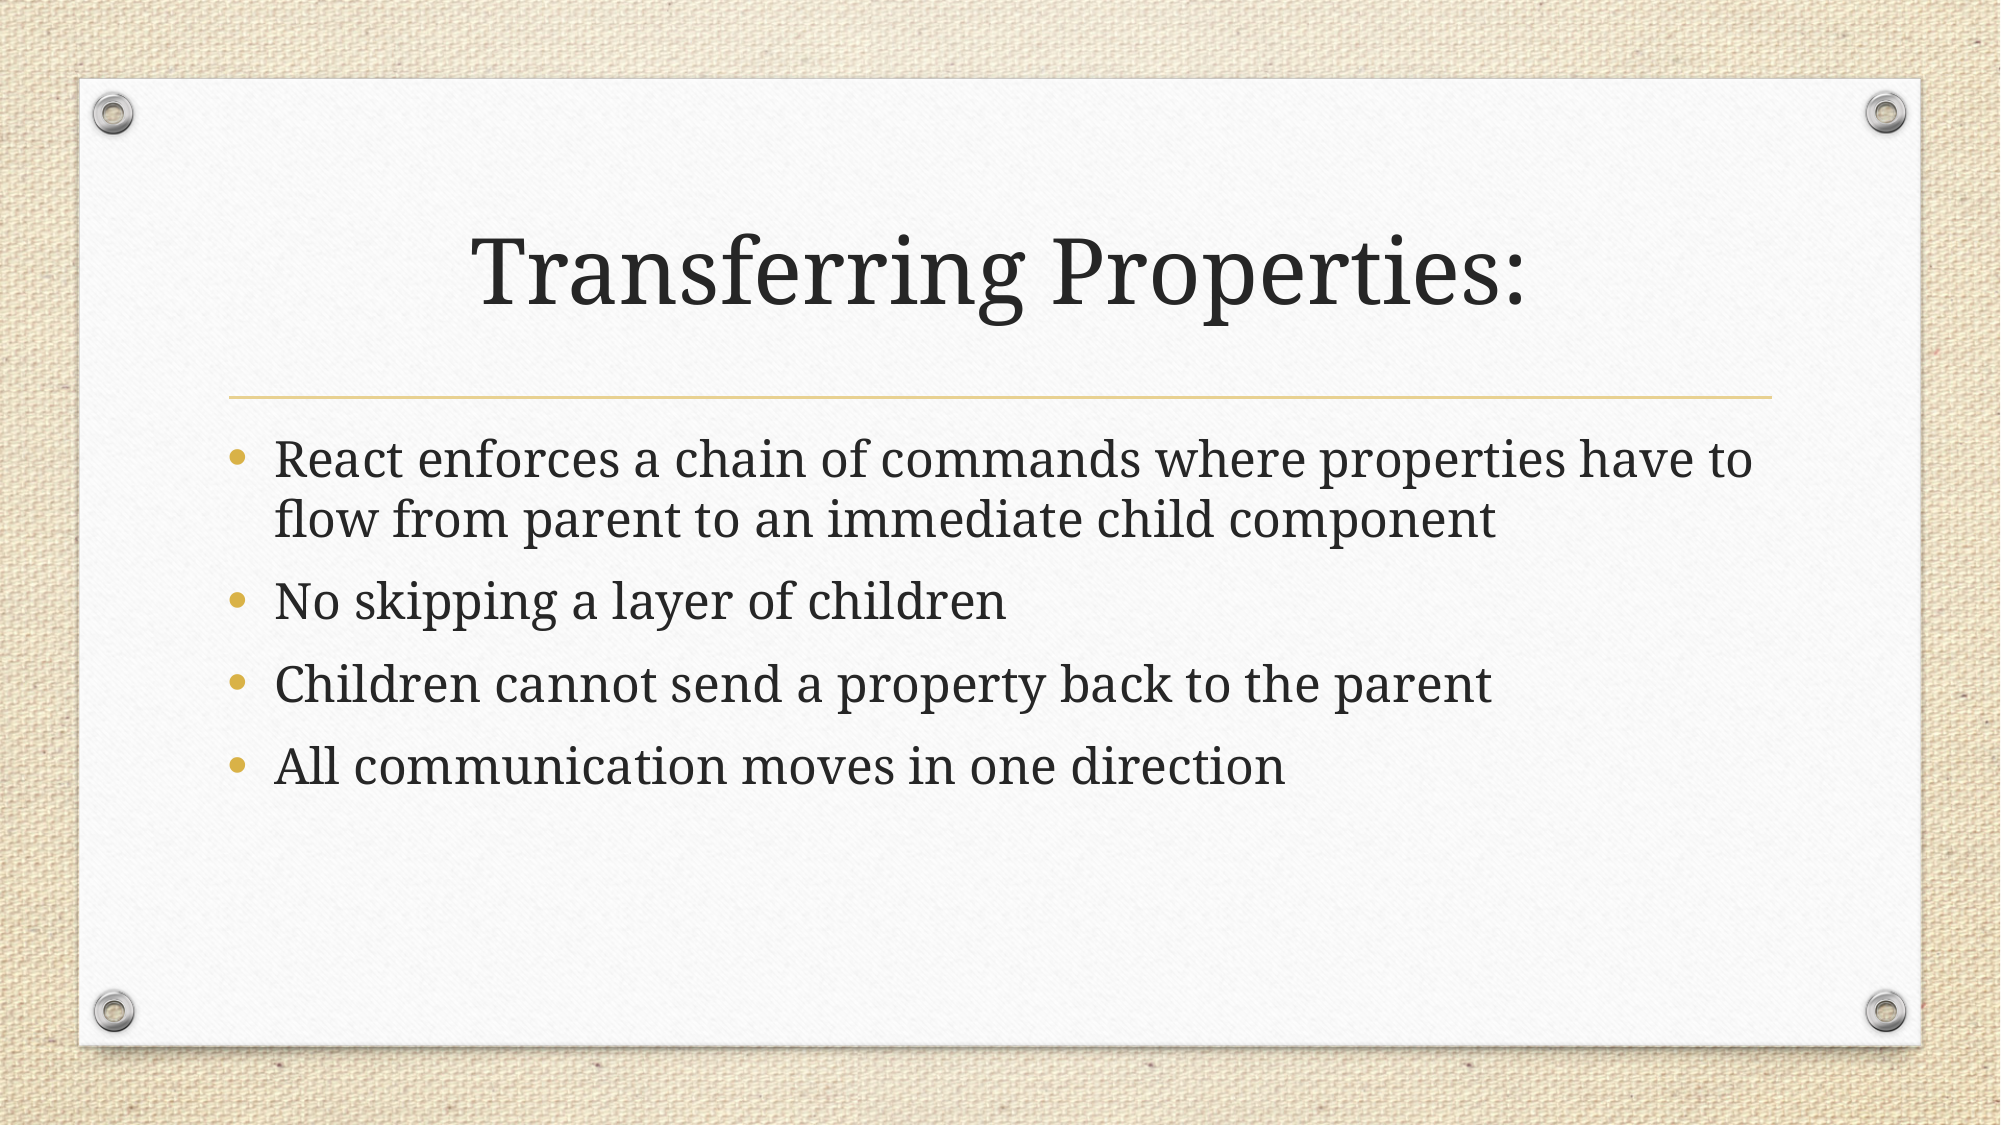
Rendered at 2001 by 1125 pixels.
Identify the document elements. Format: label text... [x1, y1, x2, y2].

list React enforces a chain of commands where properties have to flow from parent to an immediate child component No skipping a layer of children Children cannot send a property back to the parent All communication moves in one direction [212, 419, 1788, 964]
picture [0, 0, 2001, 1125]
title Transferring Properties: [212, 161, 1788, 375]
